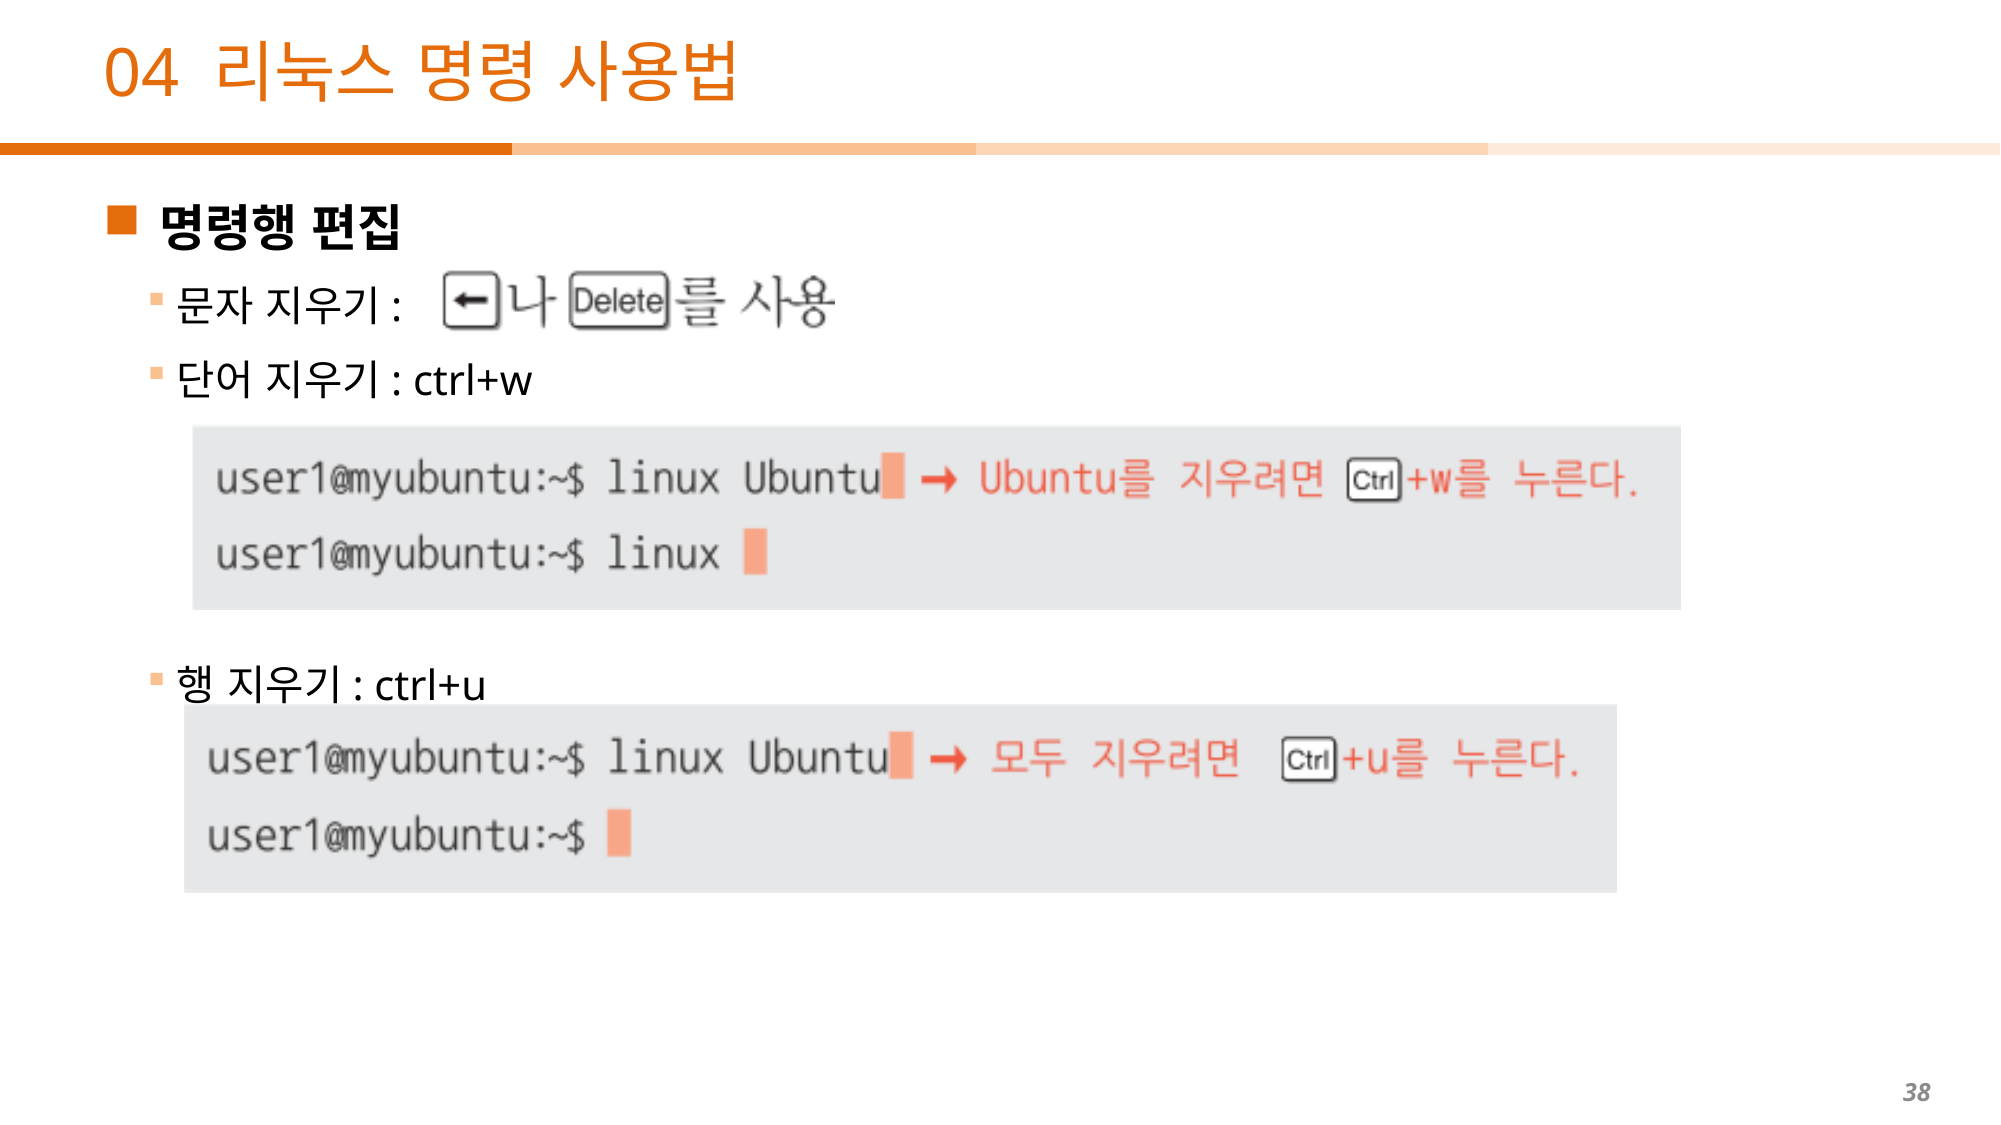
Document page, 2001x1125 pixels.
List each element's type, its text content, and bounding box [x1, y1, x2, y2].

picture [432, 255, 835, 339]
list 명령행 편집 문자 지우기: 단어 지우기: ctrl+w 행 지우기: ctrl+u [88, 176, 1920, 1024]
picture [184, 703, 1618, 893]
picture [184, 421, 1682, 610]
title 04 리눅스 명령 사용법 [88, 18, 1920, 122]
